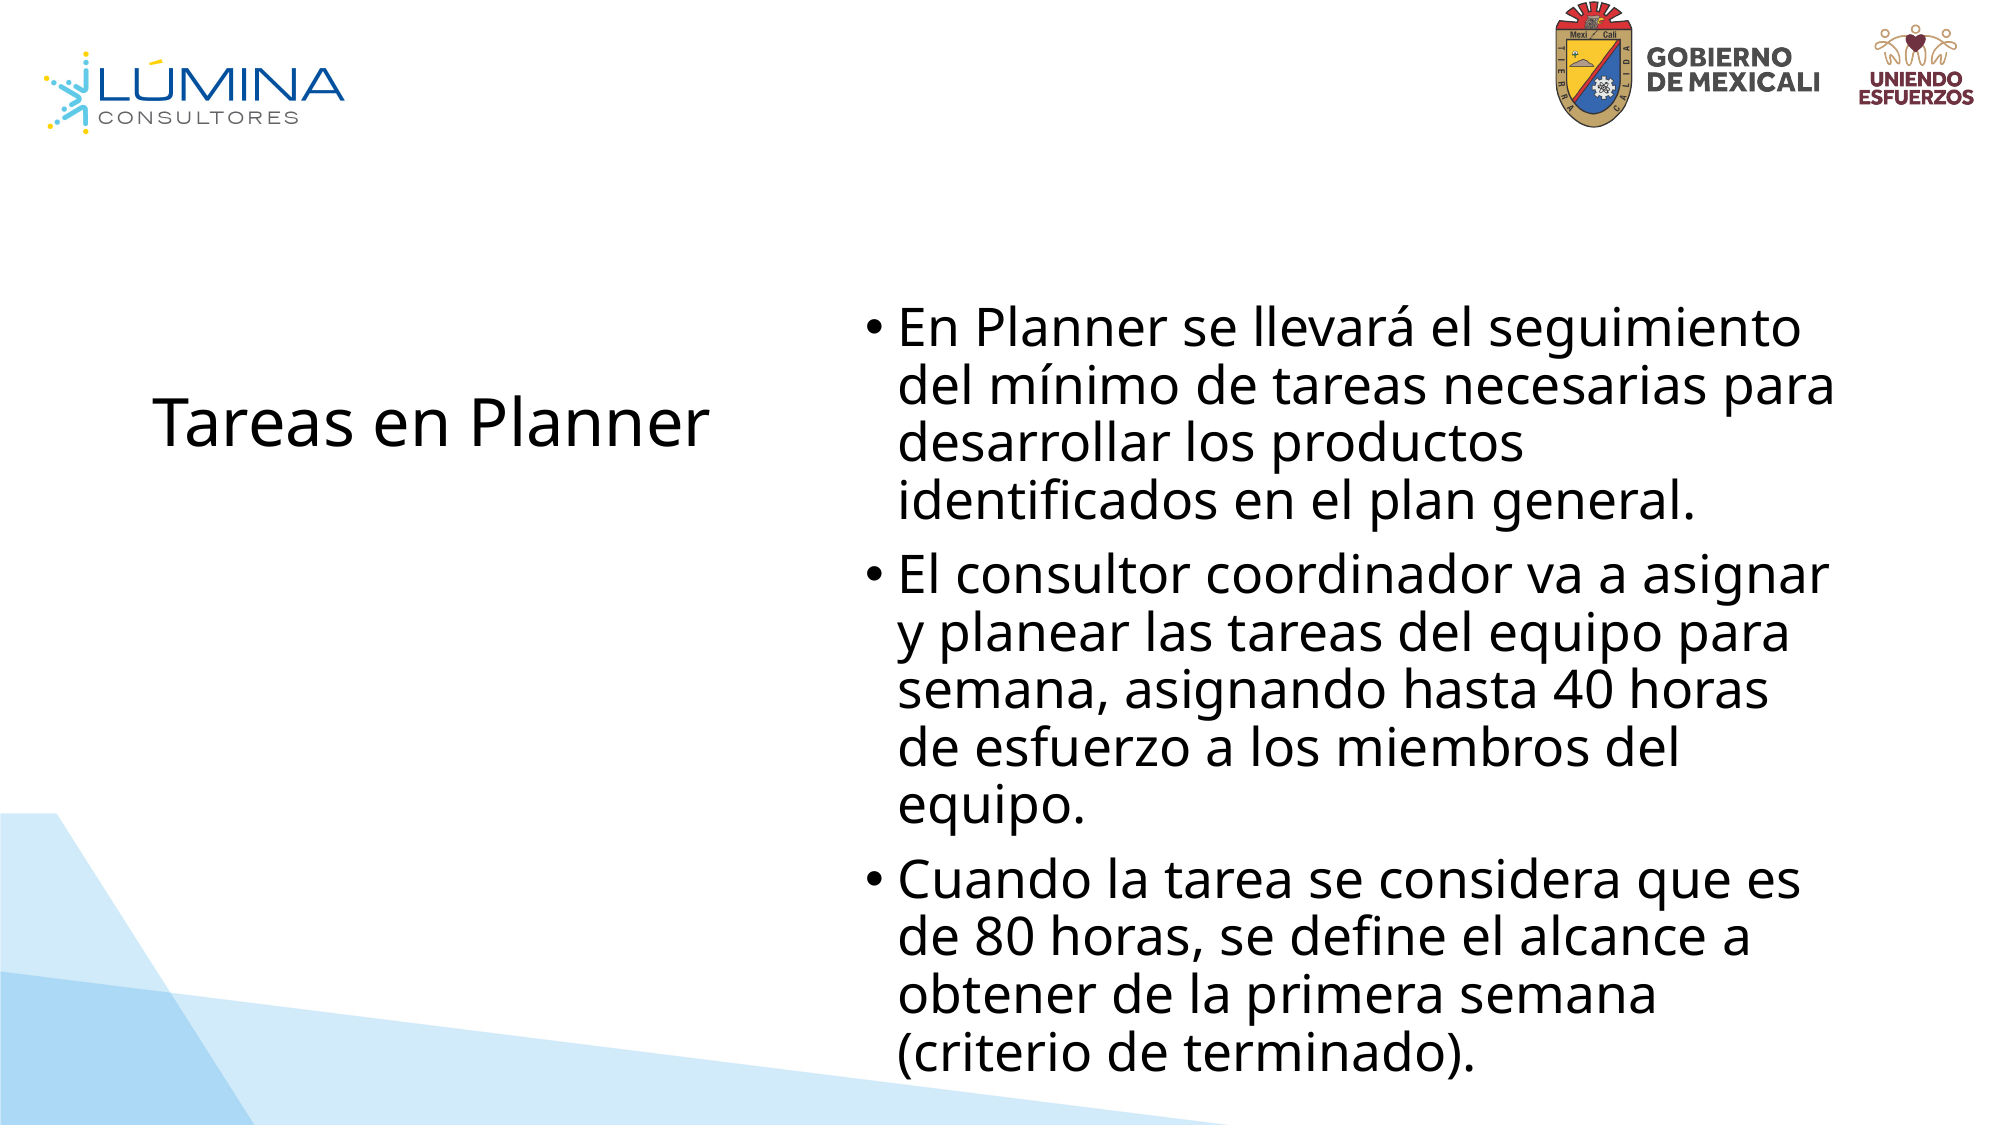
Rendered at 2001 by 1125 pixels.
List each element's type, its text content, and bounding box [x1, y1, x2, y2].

title Tareas en Planner [137, 206, 783, 469]
picture [0, 0, 2000, 1125]
list En Planner se llevará el seguimiento del mínimo de tareas necesarias para desarrollar los productos identificados en el plan general. El consultor coordinador va a asignar y planear las tareas del equipo para semana, asignando hasta 40 horas de esfuerzo a los miembros del equipo. Cuando la tarea se considera que es de 80 horas, se define el alcance a obtener de la primera semana (criterio de terminado). [850, 293, 1863, 1093]
